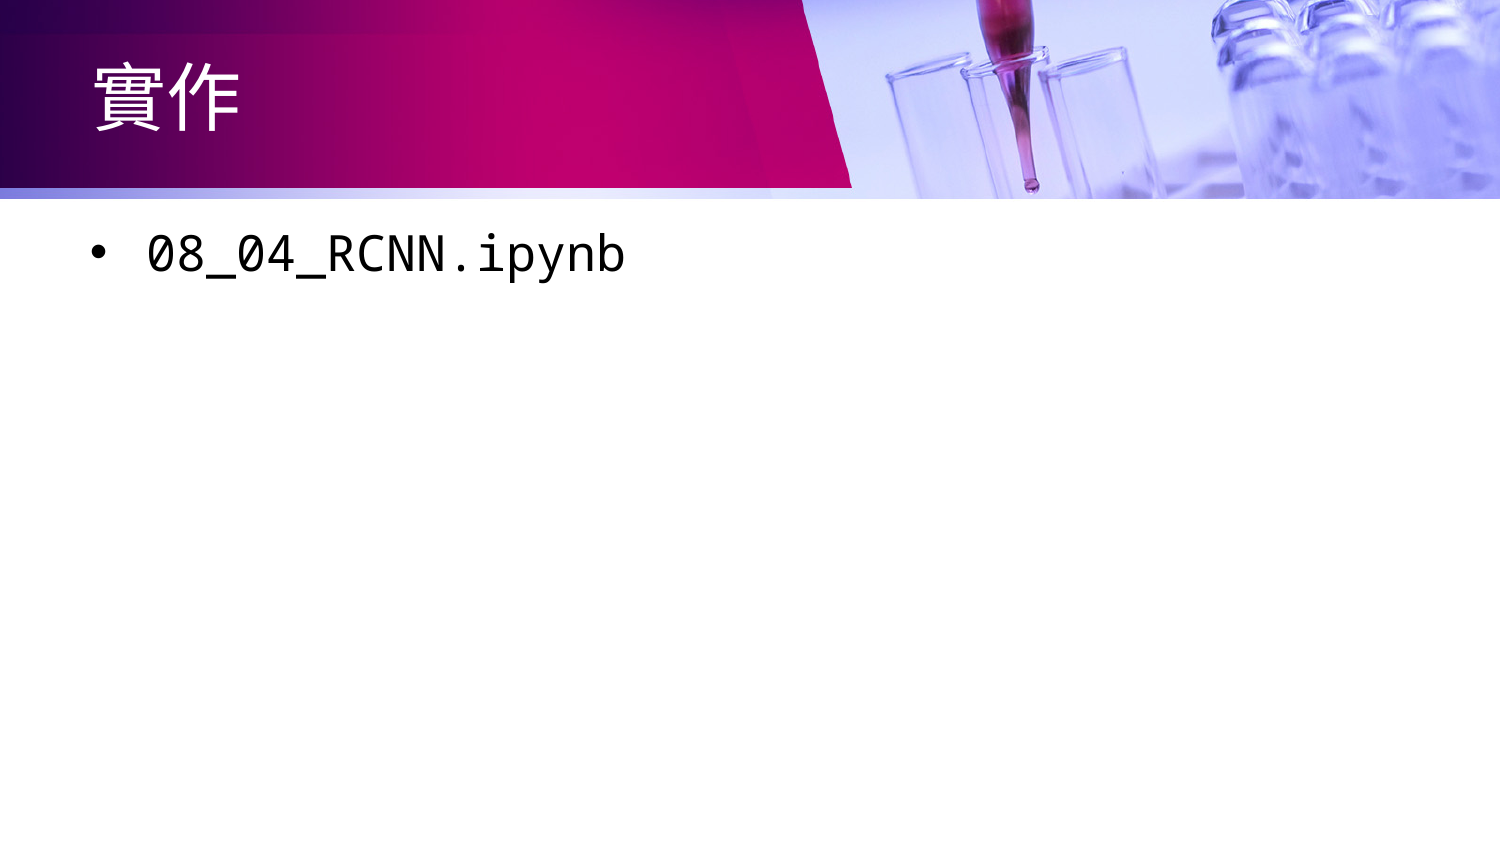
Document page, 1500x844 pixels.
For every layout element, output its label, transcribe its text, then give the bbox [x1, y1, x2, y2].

title 實作 [76, 33, 1431, 159]
picture [0, 0, 1500, 844]
list 08_04_RCNN.ipynb [74, 214, 1428, 781]
